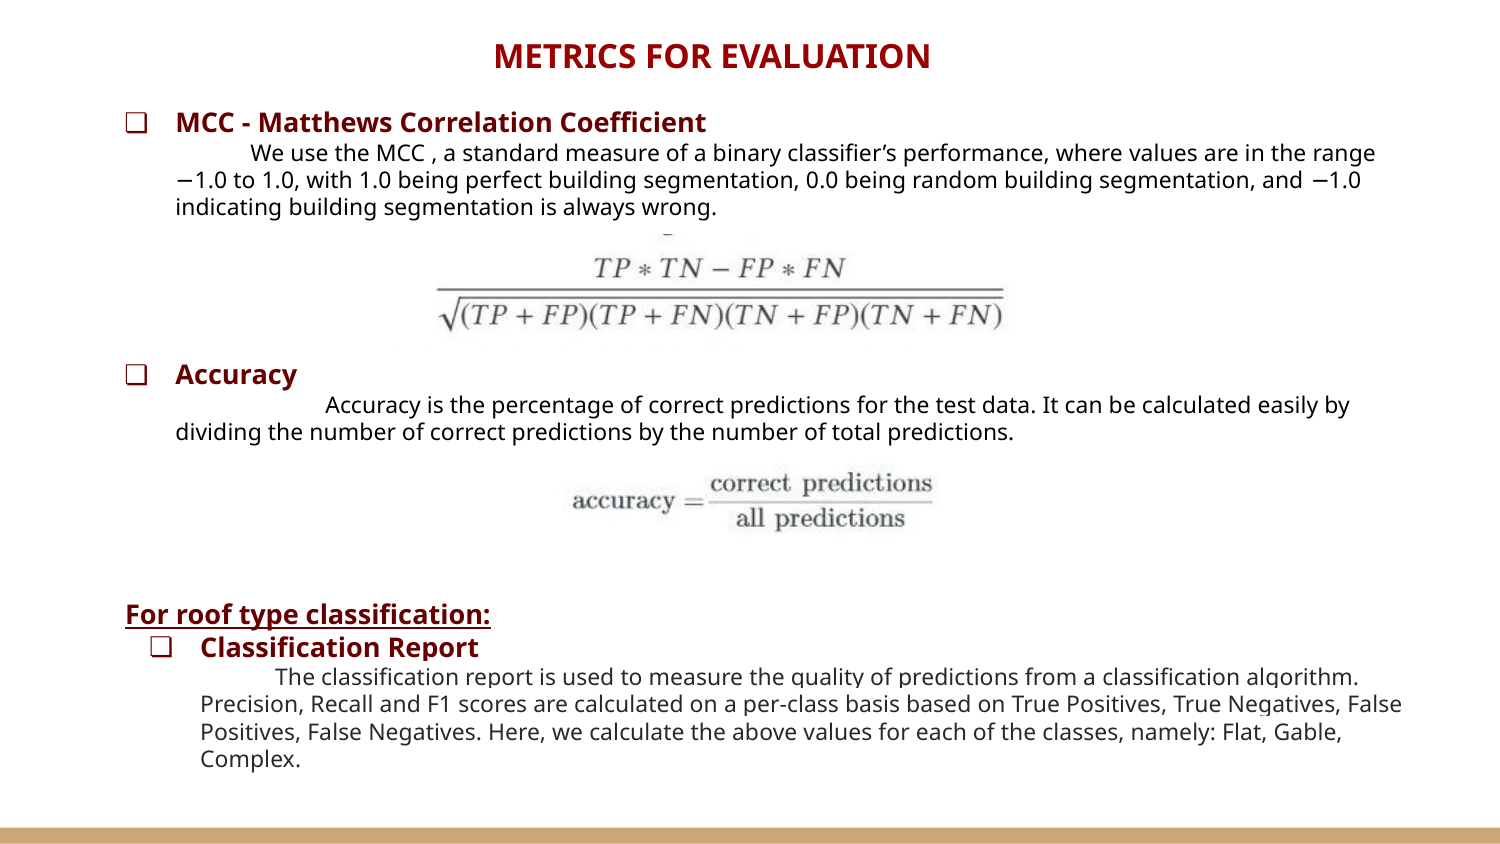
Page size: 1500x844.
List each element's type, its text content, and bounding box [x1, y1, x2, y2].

text_box For roof type classification: Classification Report The classification report is used to measure the quality of predictions from a classification algorithm. Precision, Recall and F1 scores are calculated on a per-class basis based on True Positives, True Negatives, False Positives, False Negatives. Here, we calculate the above values for each of the classes, namely: Flat, Gable, Complex. [110, 582, 1452, 788]
picture [515, 460, 984, 556]
text_box MCC - Matthews Correlation Coefficient We use the MCC , a standard measure of a binary classifier’s performance, where values are in the range −1.0 to 1.0, with 1.0 being perfect building segmentation, 0.0 being random building segmentation, and −1.0 indicating building segmentation is always wrong. Accuracy Accuracy is the percentage of correct predictions for the test data. It can be calculated easily by dividing the number of correct predictions by the number of total predictions. [85, 90, 1415, 516]
picture [394, 234, 1031, 352]
text_box METRICS FOR EVALUATION [249, 19, 1176, 90]
